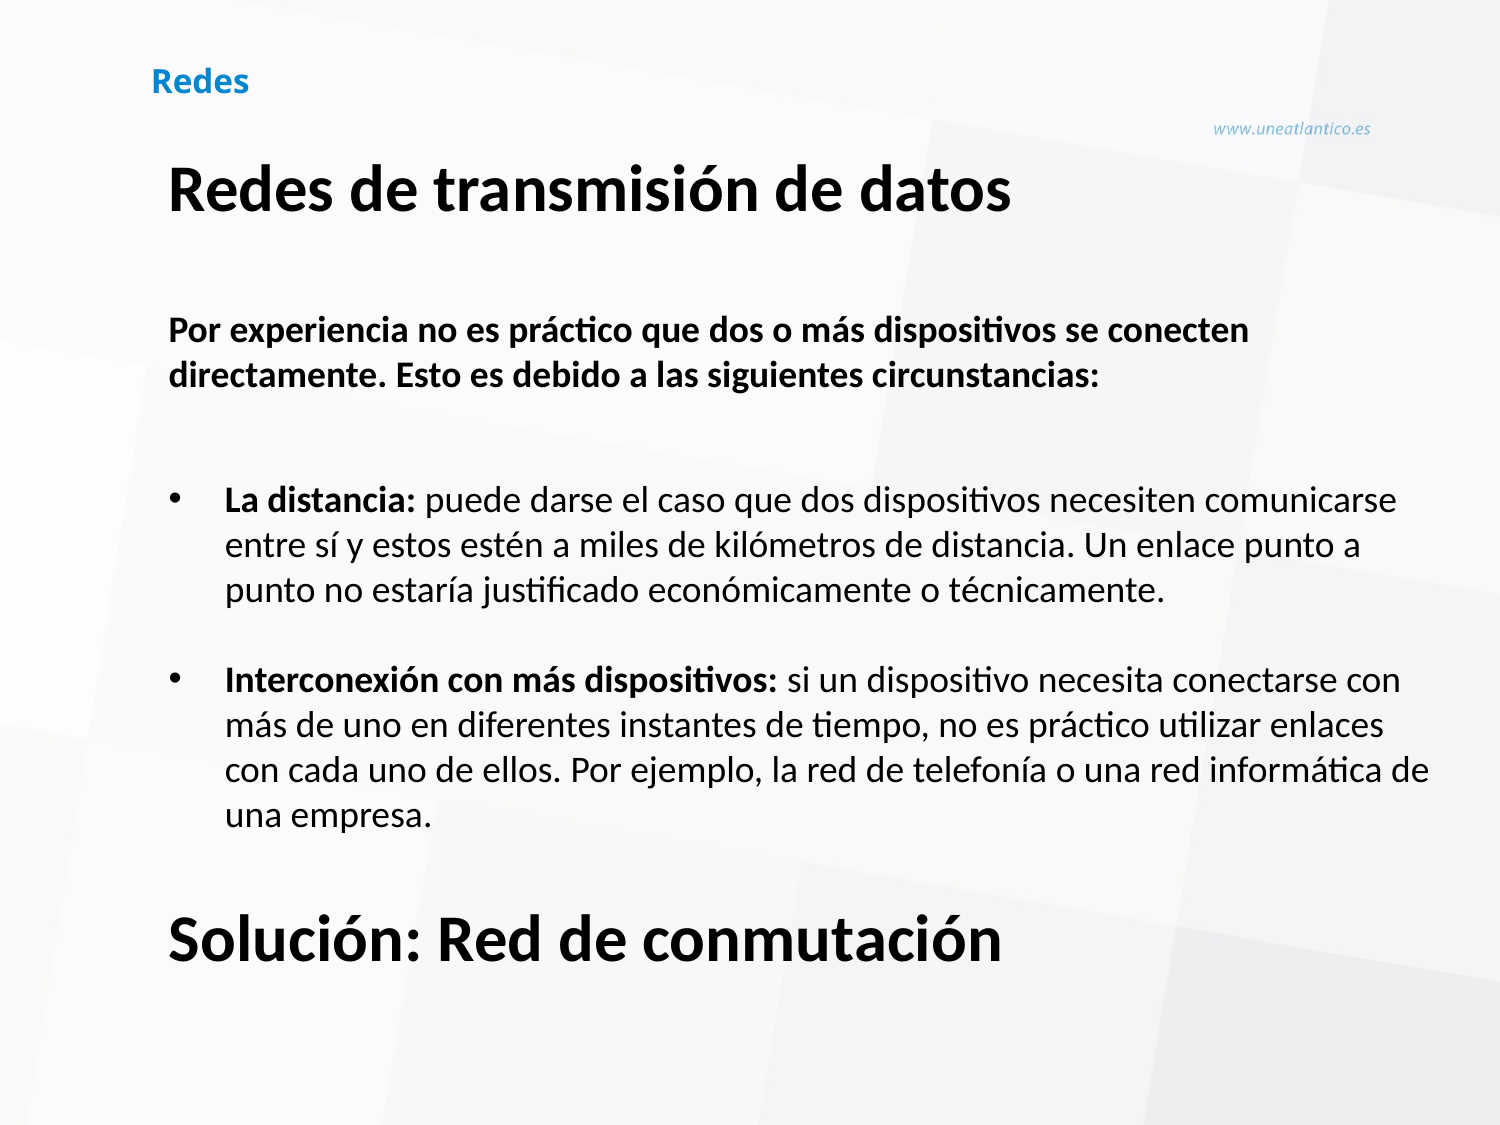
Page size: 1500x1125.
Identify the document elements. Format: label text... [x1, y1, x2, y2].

title Redes [135, 4, 1365, 157]
picture [0, 0, 1500, 1125]
text_box Redes de transmisión de datos Por experiencia no es práctico que dos o más dispositivos se conecten directamente. Esto es debido a las siguientes circunstancias: La distancia: puede darse el caso que dos dispositivos necesiten comunicarse entre sí y estos estén a miles de kilómetros de distancia. Un enlace punto a punto no estaría justificado económicamente o técnicamente. Interconexión con más dispositivos: si un dispositivo necesita conectarse con más de uno en diferentes instantes de tiempo, no es práctico utilizar enlaces con cada uno de ellos. Por ejemplo, la red de telefonía o una red informática de una empresa. Solución: Red de conmutación [153, 137, 1447, 846]
